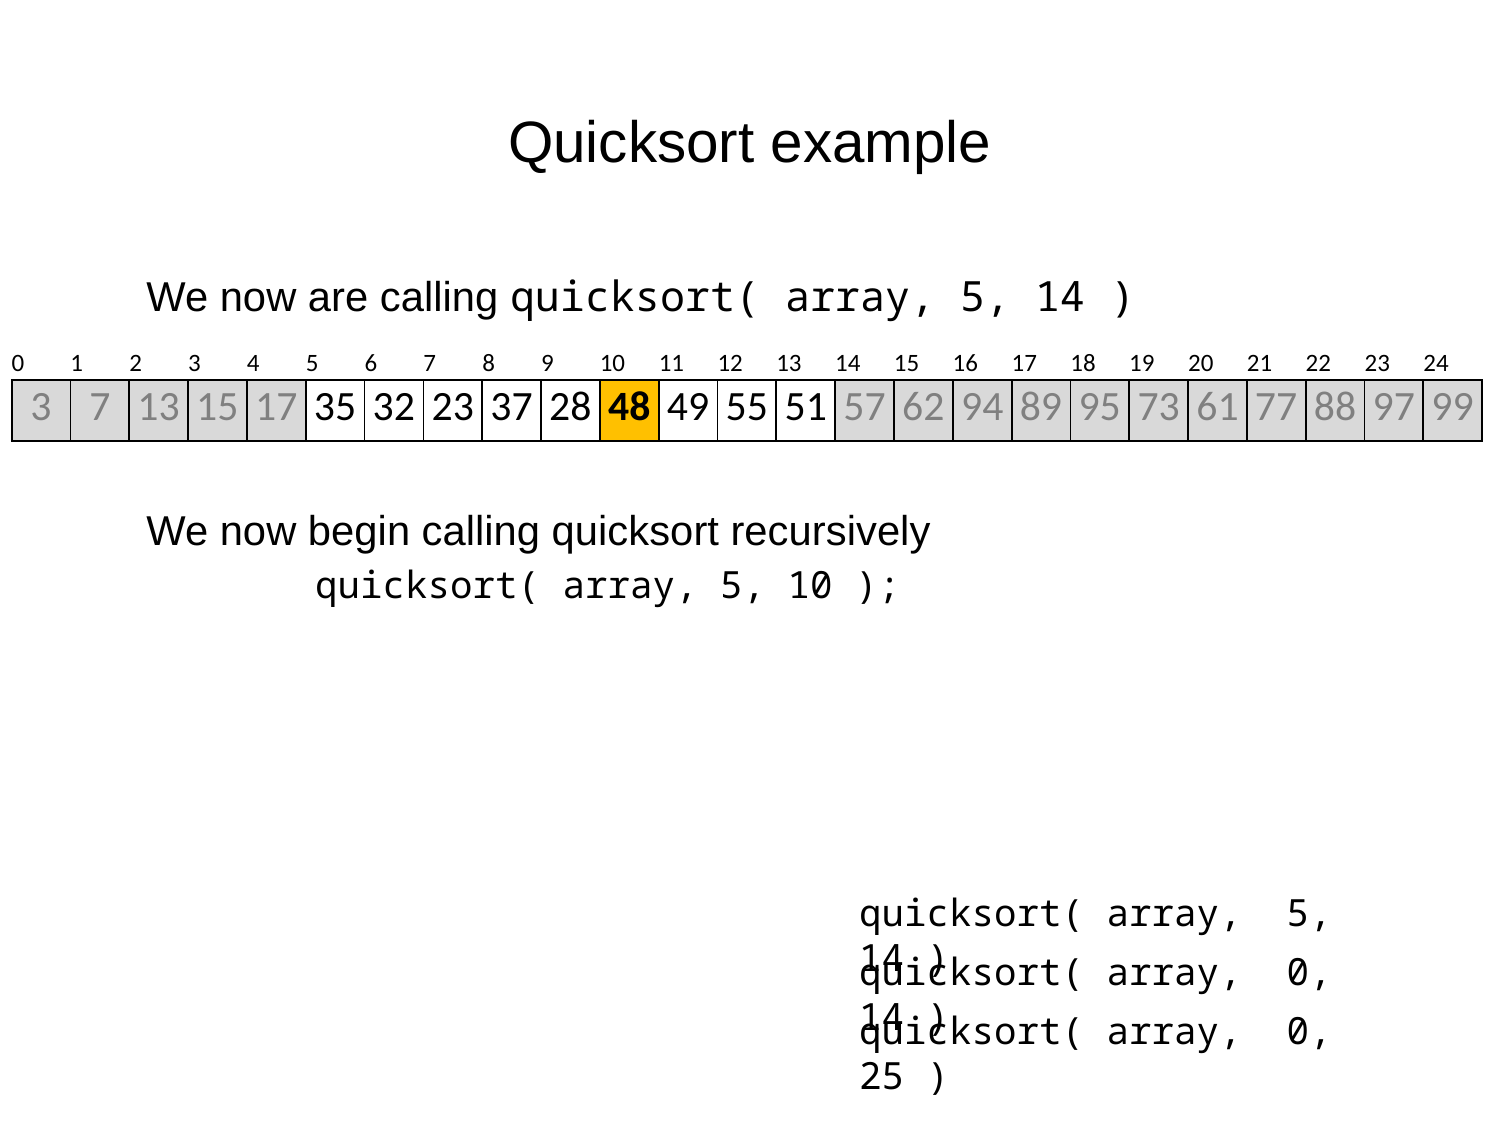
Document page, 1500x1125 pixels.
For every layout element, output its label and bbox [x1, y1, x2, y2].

table_cell [1071, 381, 1128, 440]
table_cell [1130, 381, 1187, 440]
table_cell [130, 381, 187, 440]
title [74, 44, 1426, 233]
table_cell [1013, 381, 1070, 440]
table_cell [718, 381, 775, 440]
table_cell [601, 381, 658, 440]
table_cell [1248, 381, 1305, 440]
table_cell [483, 381, 540, 440]
table_header [12, 350, 1482, 379]
list [74, 442, 1426, 1006]
table_cell [1307, 381, 1364, 440]
table_cell [1365, 381, 1422, 440]
table_cell [660, 381, 717, 440]
table_cell [777, 381, 834, 440]
table_cell [71, 381, 128, 440]
table_cell [542, 381, 599, 440]
table_cell [248, 381, 305, 440]
table_cell [307, 381, 364, 440]
text_box [844, 881, 1447, 1105]
table_cell [1189, 381, 1246, 440]
table_cell [189, 381, 246, 440]
table_cell [13, 381, 70, 440]
table_cell [836, 381, 893, 440]
list [74, 262, 1426, 350]
table_cell [1424, 381, 1481, 440]
table_cell [424, 381, 481, 440]
table_cell [365, 381, 423, 440]
table_cell [954, 381, 1011, 440]
table_cell [895, 381, 952, 440]
